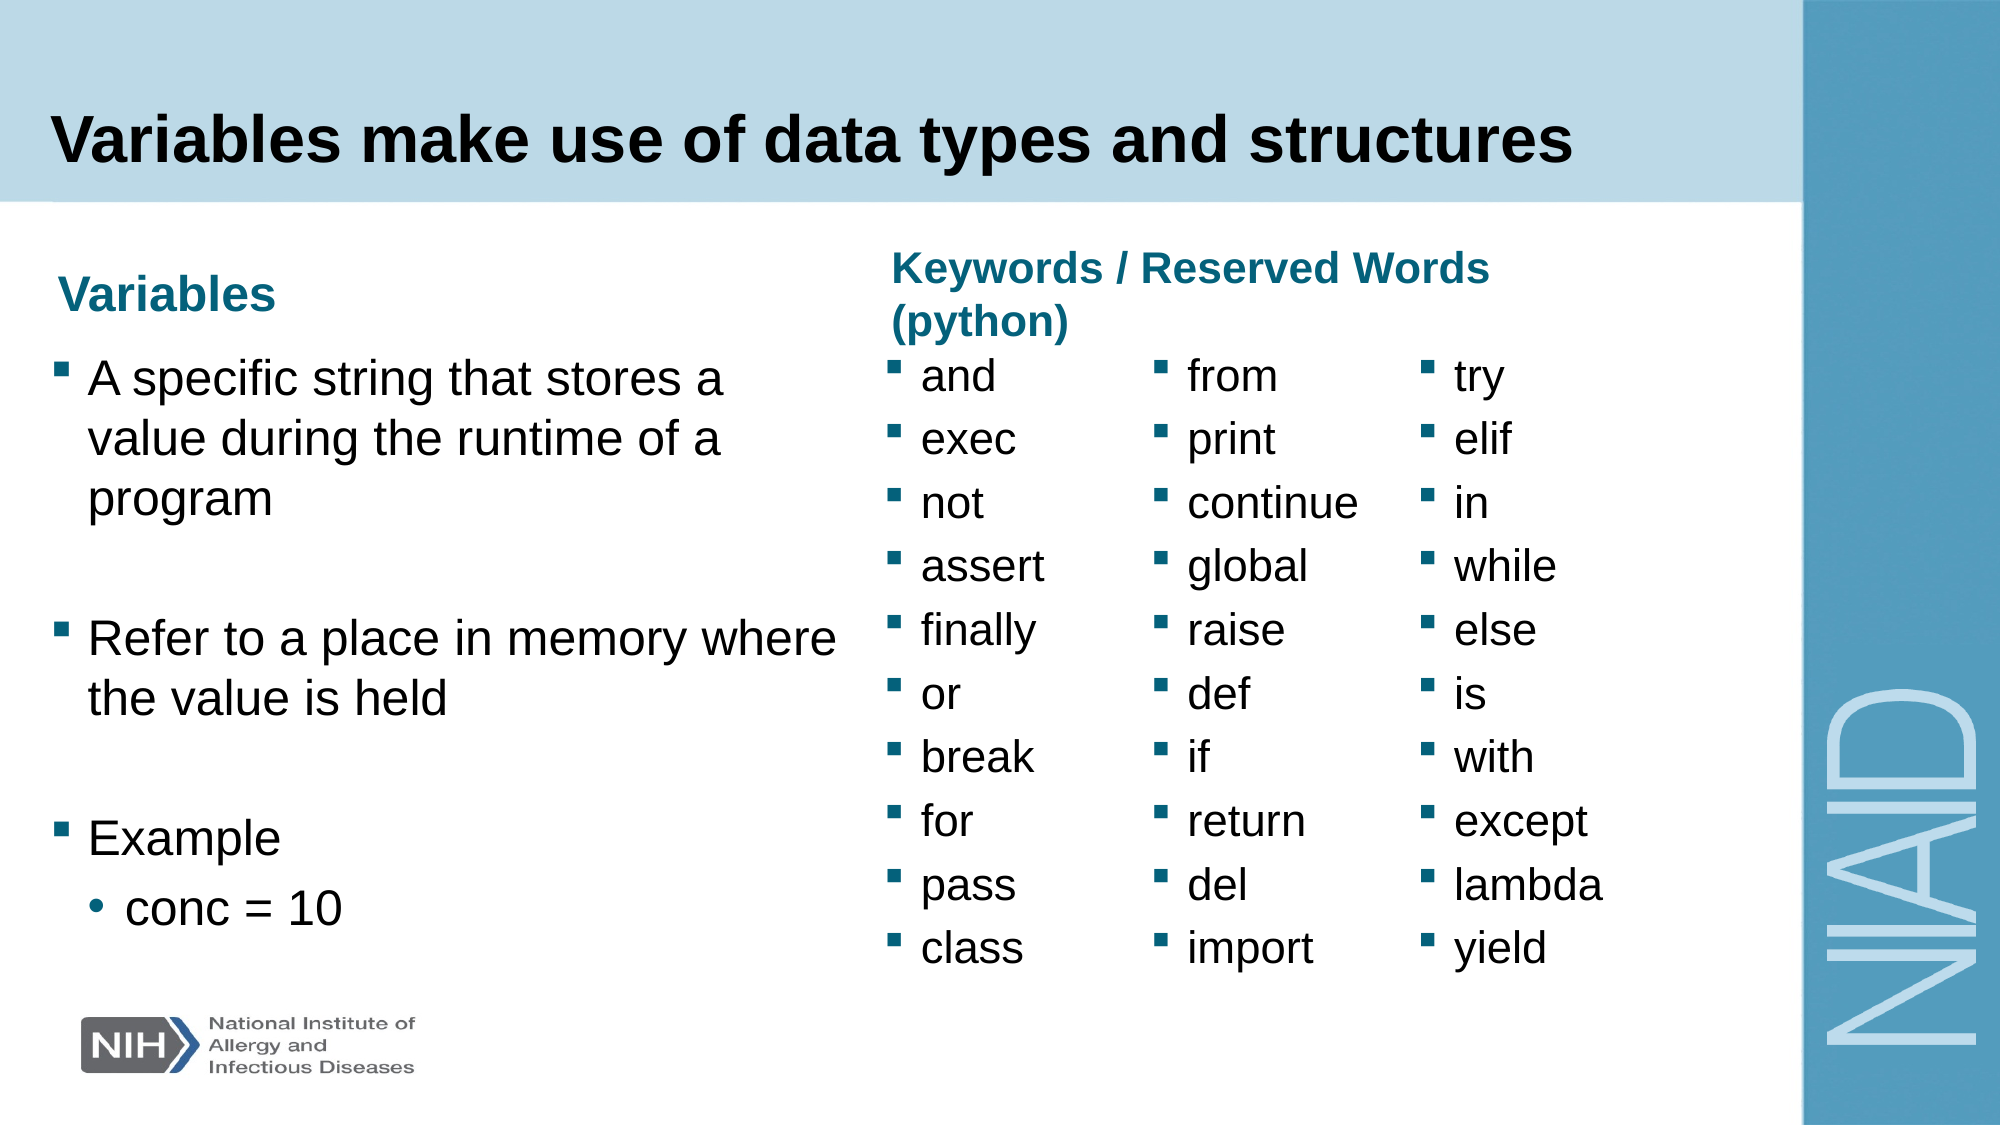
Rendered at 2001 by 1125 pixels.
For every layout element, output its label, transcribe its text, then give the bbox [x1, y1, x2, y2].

list and exec not assert finally or break for pass class from print continue global raise def if return del import try elif in while else is with except lambda yield [883, 345, 1684, 975]
list Variables [50, 237, 850, 345]
title Variables make use of data types and structures [50, 25, 1700, 176]
list A specific string that stores a value during the runtime of a program Refer to a place in memory where the value is held Example conc = 10 [50, 345, 850, 975]
picture [0, 0, 2000, 1125]
list Keywords / Reserved Words (python) [883, 238, 1684, 345]
